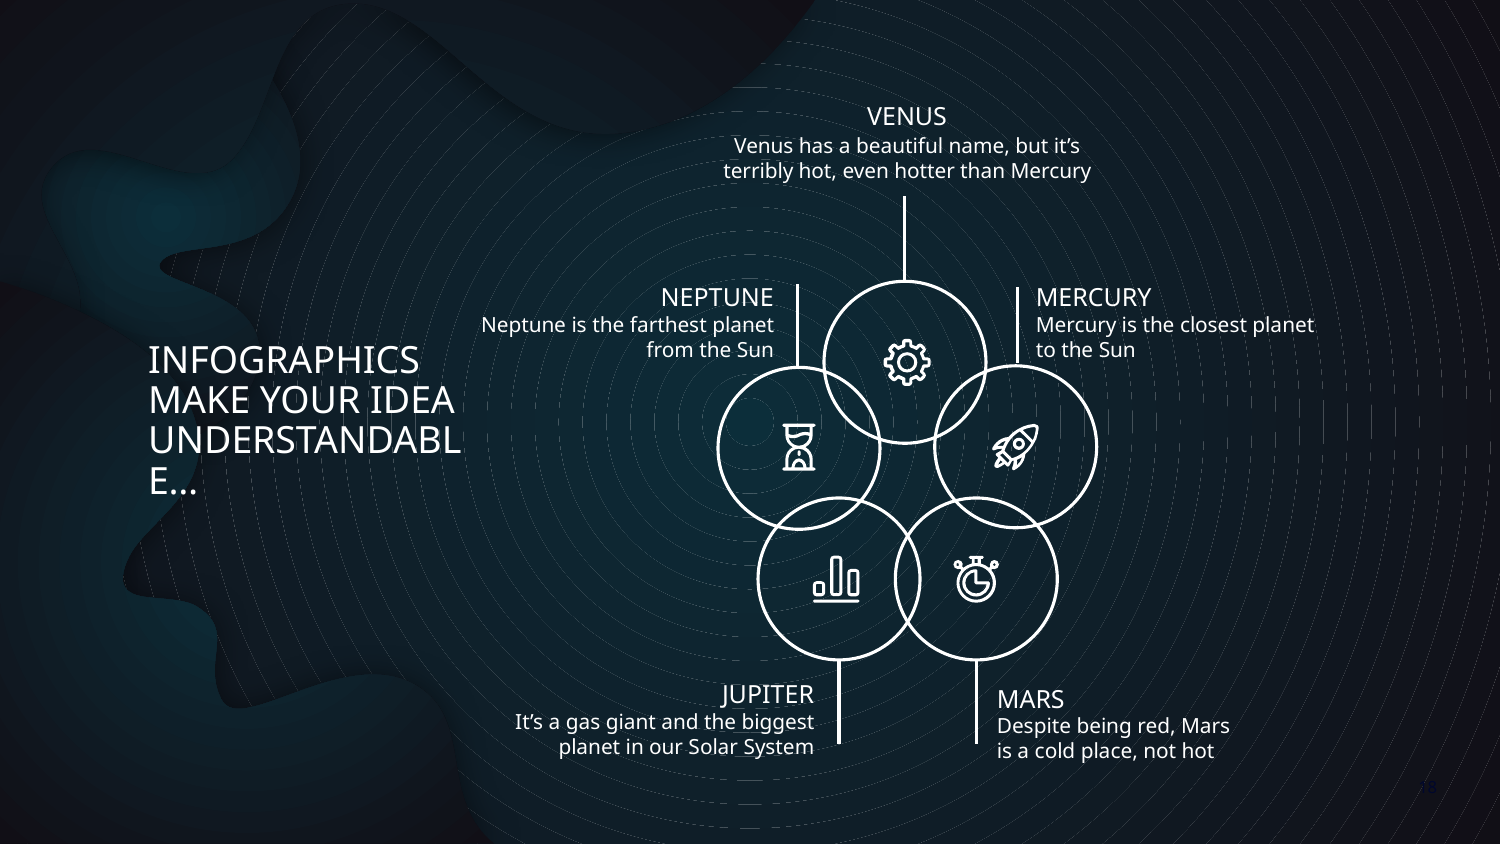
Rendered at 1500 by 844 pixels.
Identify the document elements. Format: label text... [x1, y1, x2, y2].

text_box [934, 365, 1097, 525]
text_box [895, 497, 1058, 660]
text_box [717, 367, 880, 526]
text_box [952, 555, 1000, 603]
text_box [812, 555, 860, 603]
text_box JUPITER It’s a gas giant and the biggest planet in our Solar System [476, 678, 815, 790]
text_box [758, 497, 907, 660]
title INFOGRAPHICS MAKE YOUR IDEA UNDERSTANDABLE… [136, 135, 488, 708]
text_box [991, 423, 1040, 471]
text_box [883, 338, 931, 387]
text_box MERCURY Mercury is the closest planet to the Sun [1035, 280, 1318, 362]
text_box MARS Despite being red, Mars is a cold place, not hot [996, 682, 1245, 786]
text_box [823, 281, 986, 444]
text_box VENUS Venus has a beautiful name, but it’s terribly hot, even hotter than Mercury [717, 99, 1097, 181]
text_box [781, 423, 816, 471]
text_box NEPTUNE Neptune is the farthest planet from the Sun [463, 280, 774, 347]
